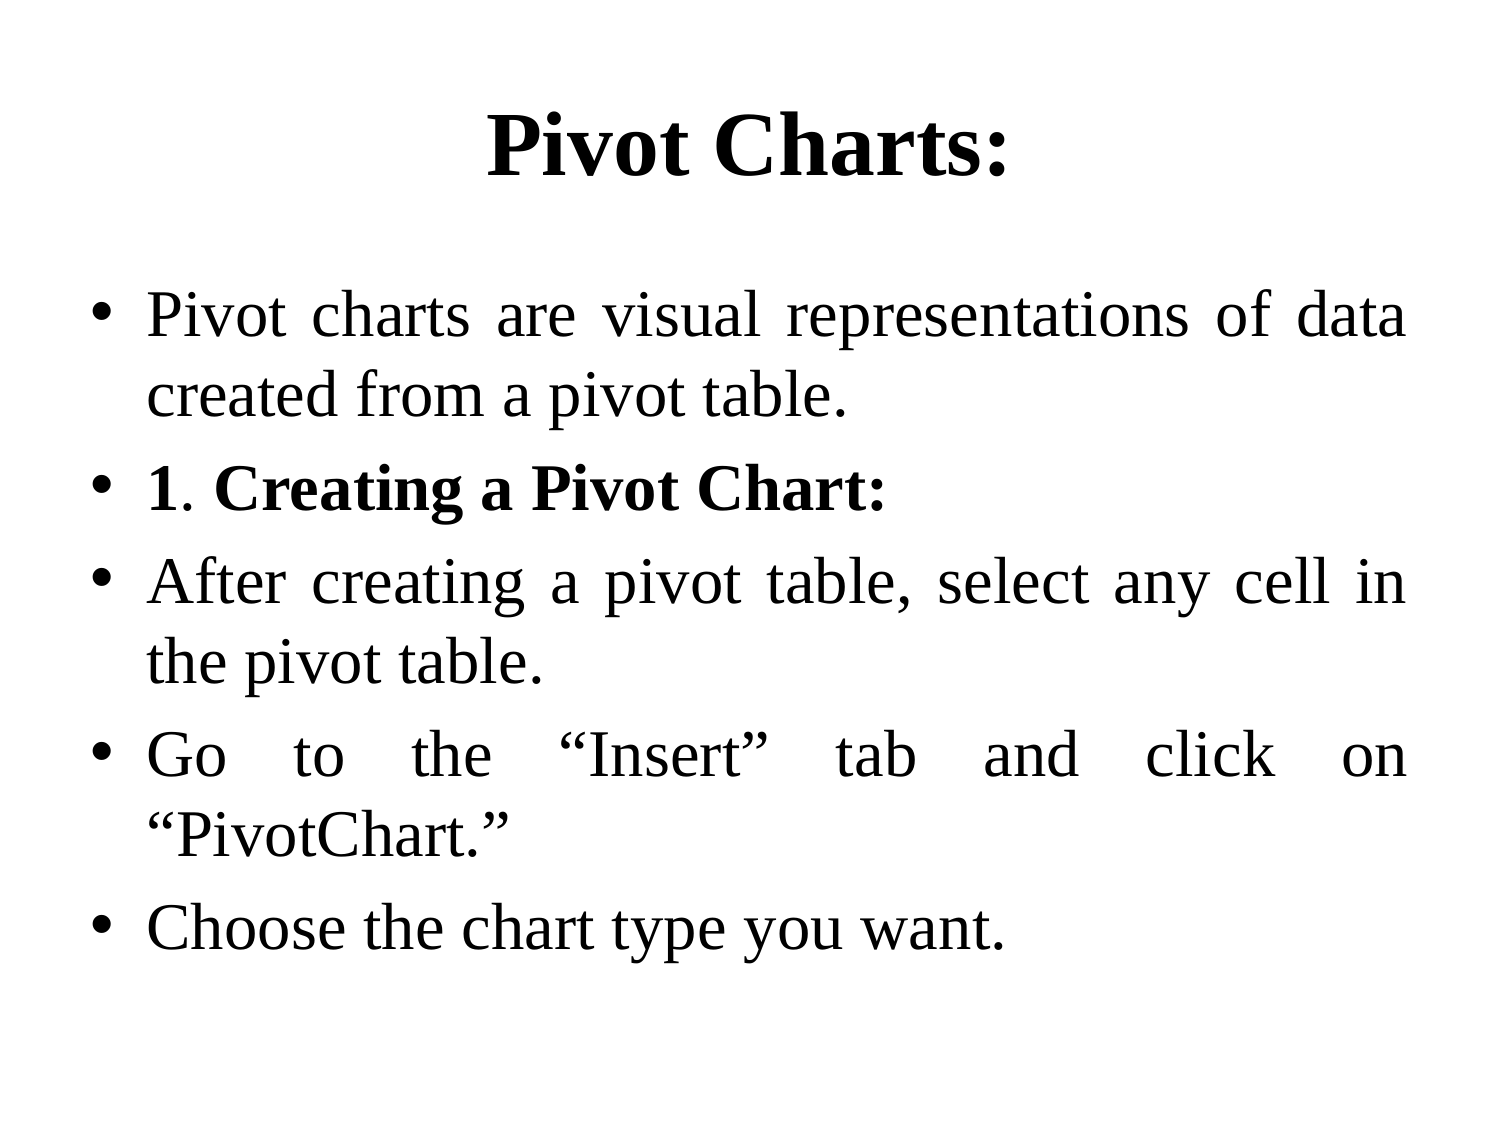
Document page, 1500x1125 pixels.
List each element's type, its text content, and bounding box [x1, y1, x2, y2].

title Pivot Charts: [75, 45, 1425, 233]
list Pivot charts are visual representations of data created from a pivot table. 1. Creating a Pivot Chart: After creating a pivot table, select any cell in the pivot table. Go to the “Insert” tab and click on “PivotChart.” Choose the chart type you want. [75, 262, 1425, 1005]
